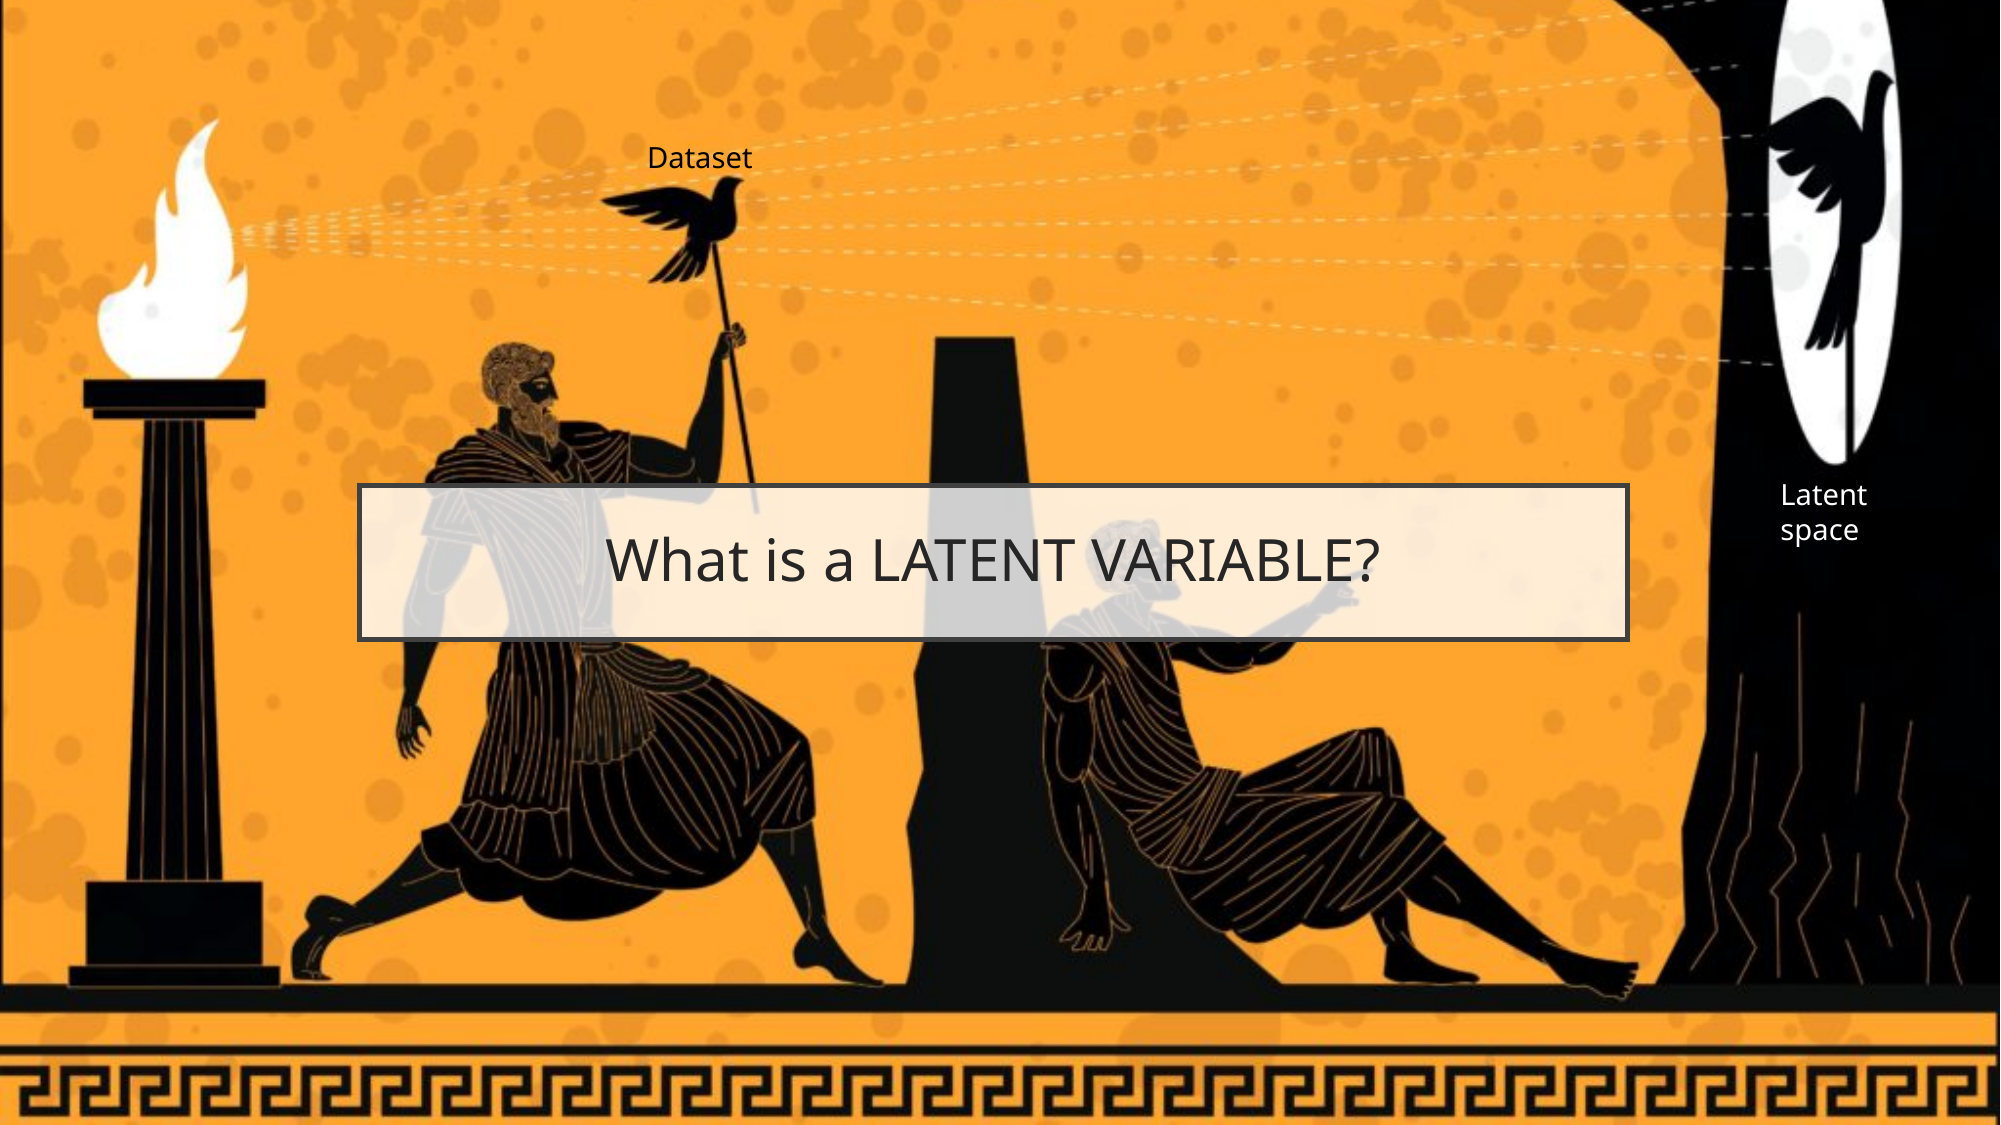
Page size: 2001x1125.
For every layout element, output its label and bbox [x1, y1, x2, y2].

list [0, 0, 2000, 1125]
